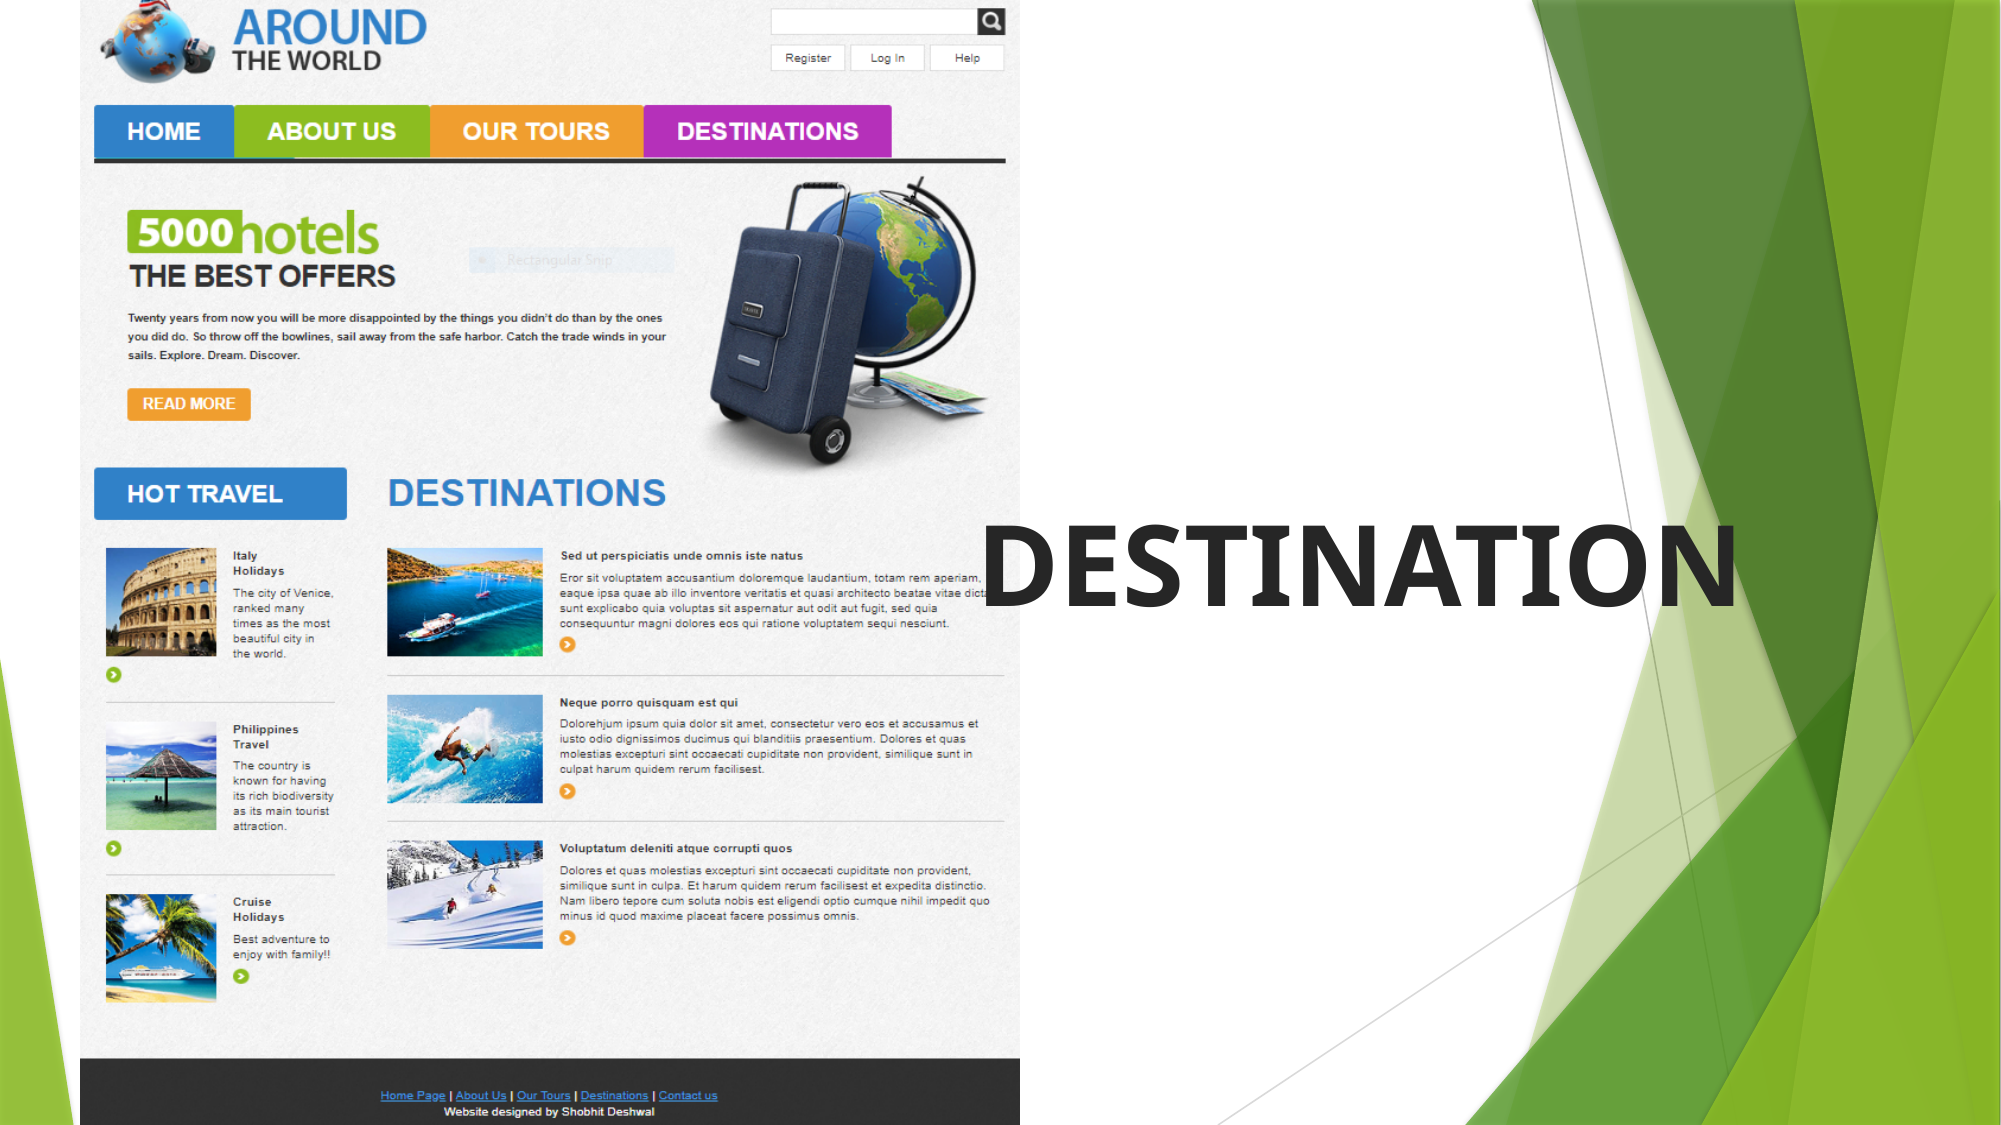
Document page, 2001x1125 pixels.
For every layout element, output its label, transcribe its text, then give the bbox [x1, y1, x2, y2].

text_box DESTINATION [1025, 486, 1760, 637]
picture [80, 0, 1021, 1125]
